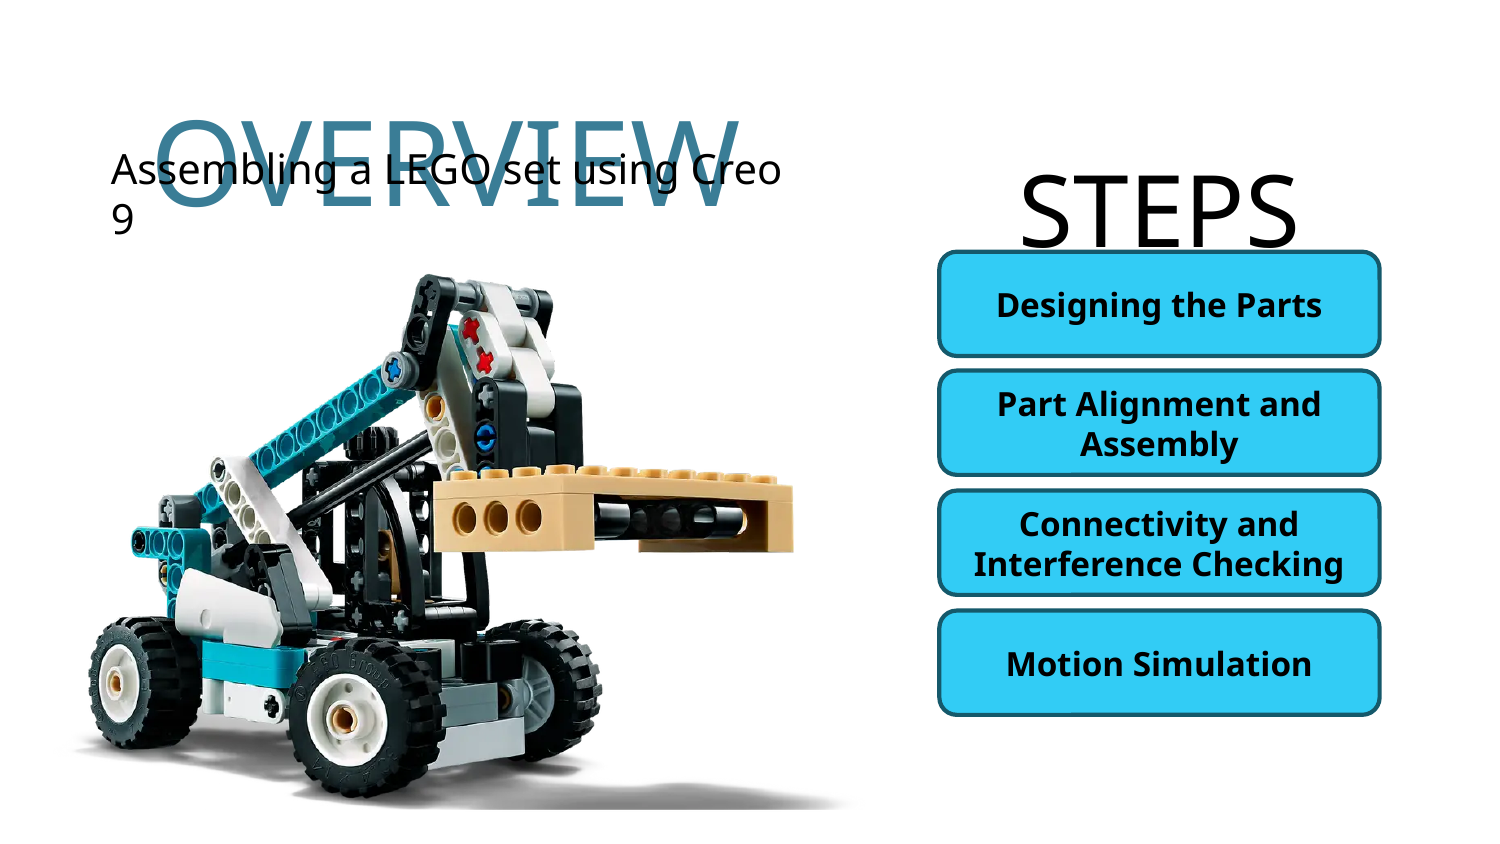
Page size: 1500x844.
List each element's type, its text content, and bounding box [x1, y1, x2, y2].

text_box Motion Simulation [937, 608, 1382, 717]
text_box STEPS [801, 132, 1500, 213]
text_box Connectivity and Interference Checking [937, 488, 1382, 597]
text_box OVERVIEW [87, 72, 804, 153]
text_box Part Alignment and Assembly [937, 368, 1382, 477]
picture [0, 168, 921, 844]
text_box Designing the Parts [937, 249, 1382, 359]
